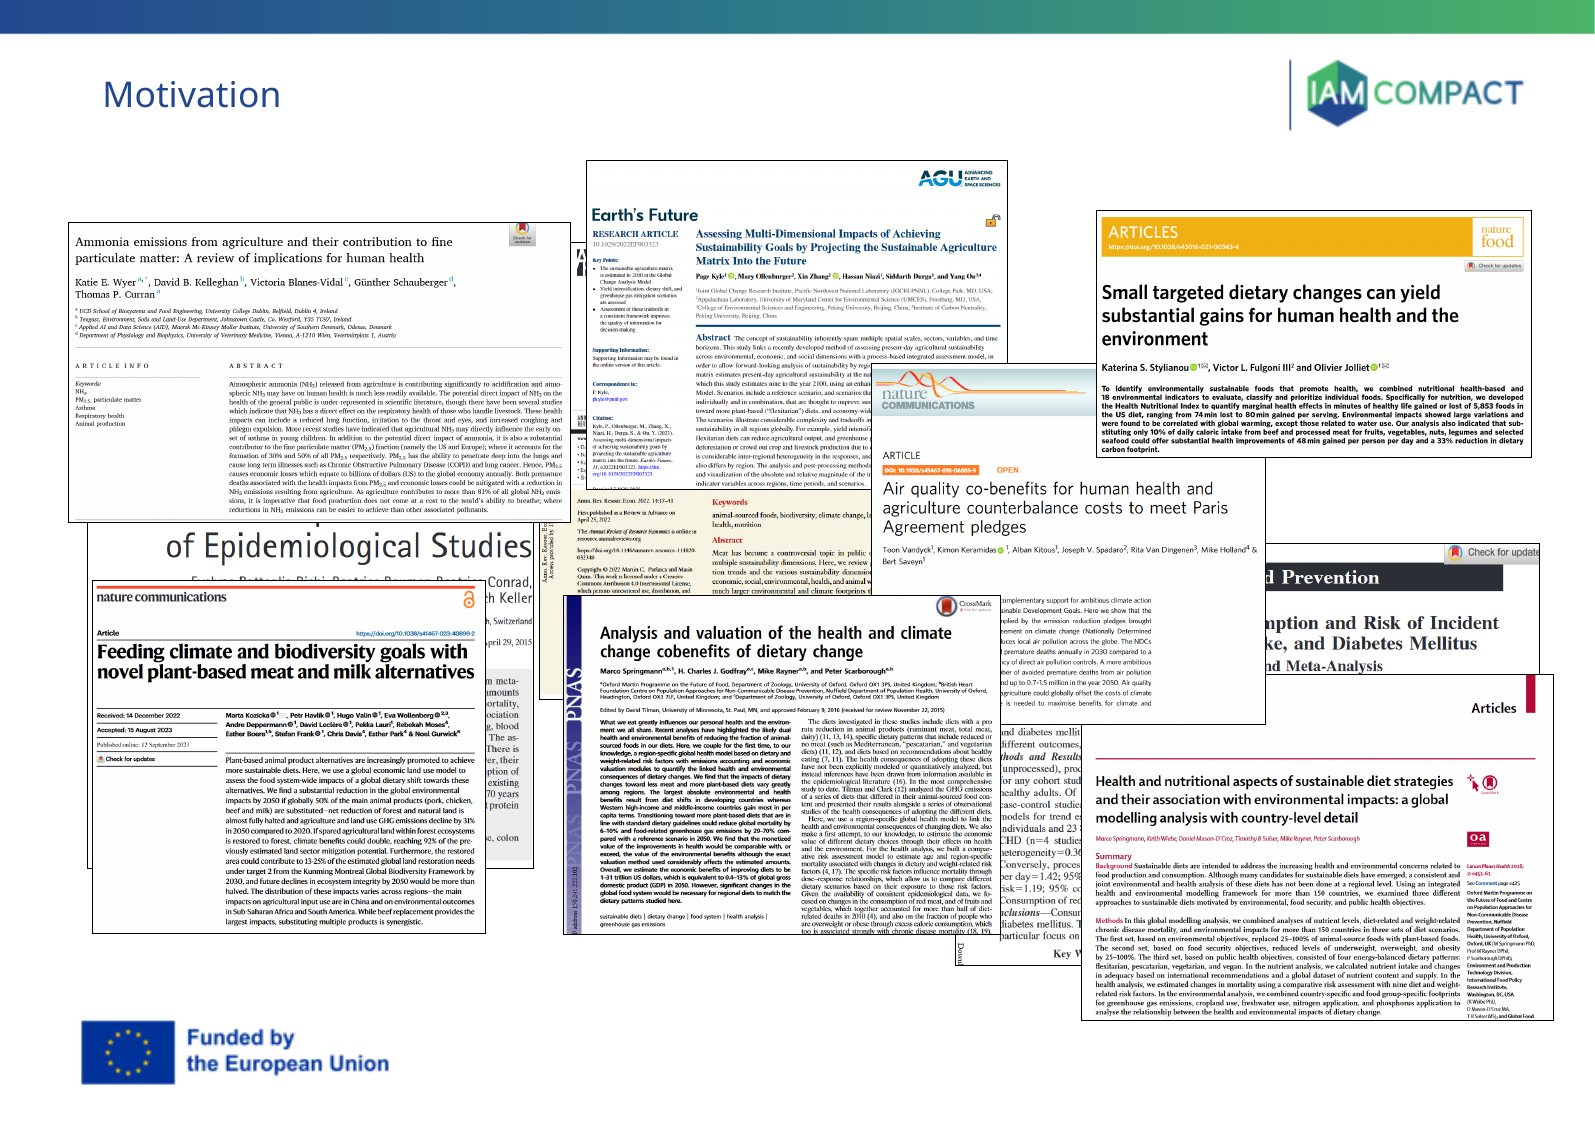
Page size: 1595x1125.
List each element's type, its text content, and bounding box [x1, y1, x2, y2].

title Motivation [87, 59, 1273, 132]
picture [0, 0, 1595, 1125]
